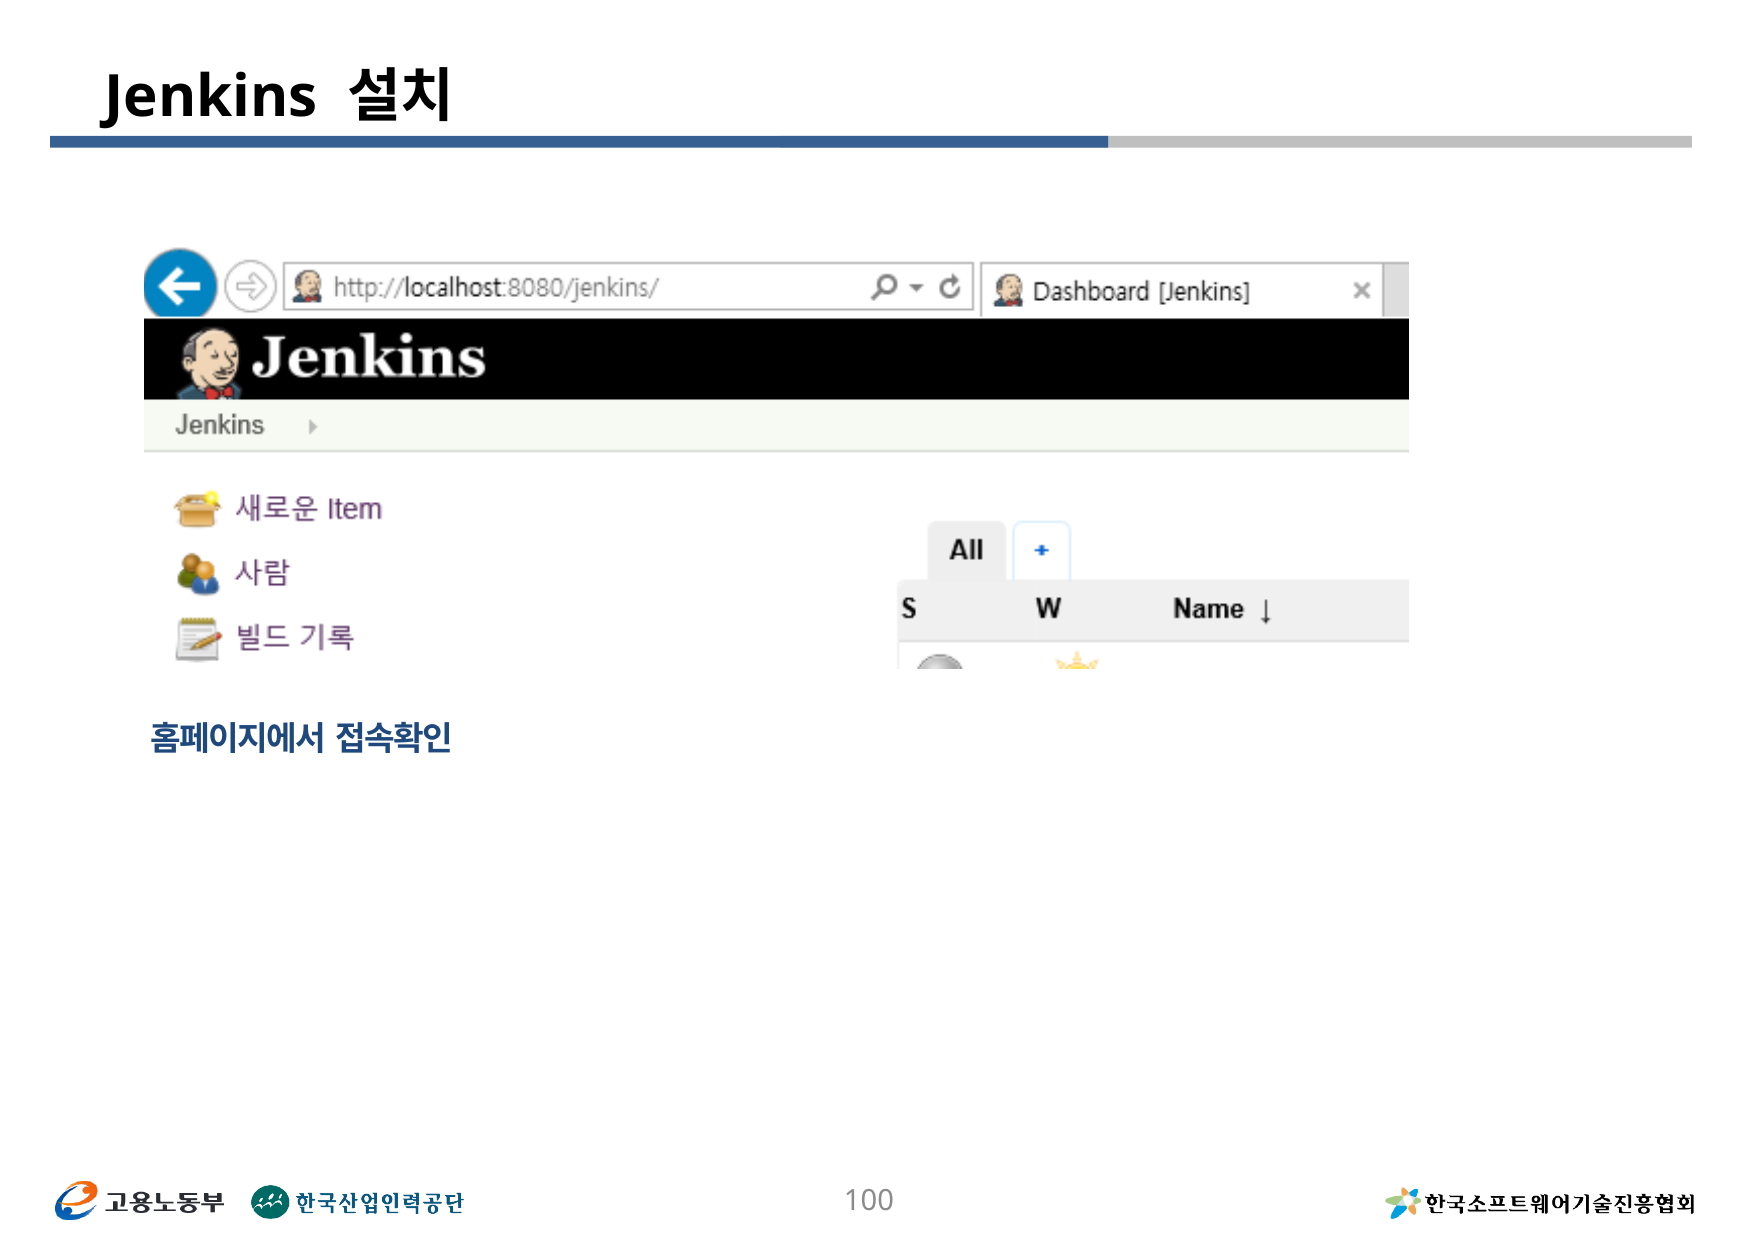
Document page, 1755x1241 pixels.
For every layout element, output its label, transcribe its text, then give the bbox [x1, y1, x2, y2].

picture [251, 1185, 464, 1219]
text_box 홈페이지에서 접속확인 [148, 717, 618, 758]
slide_number 100 [664, 1168, 1074, 1235]
picture [1385, 1187, 1694, 1219]
picture [50, 1178, 228, 1223]
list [144, 218, 1409, 669]
title Jenkins 설치 [87, 49, 1667, 136]
